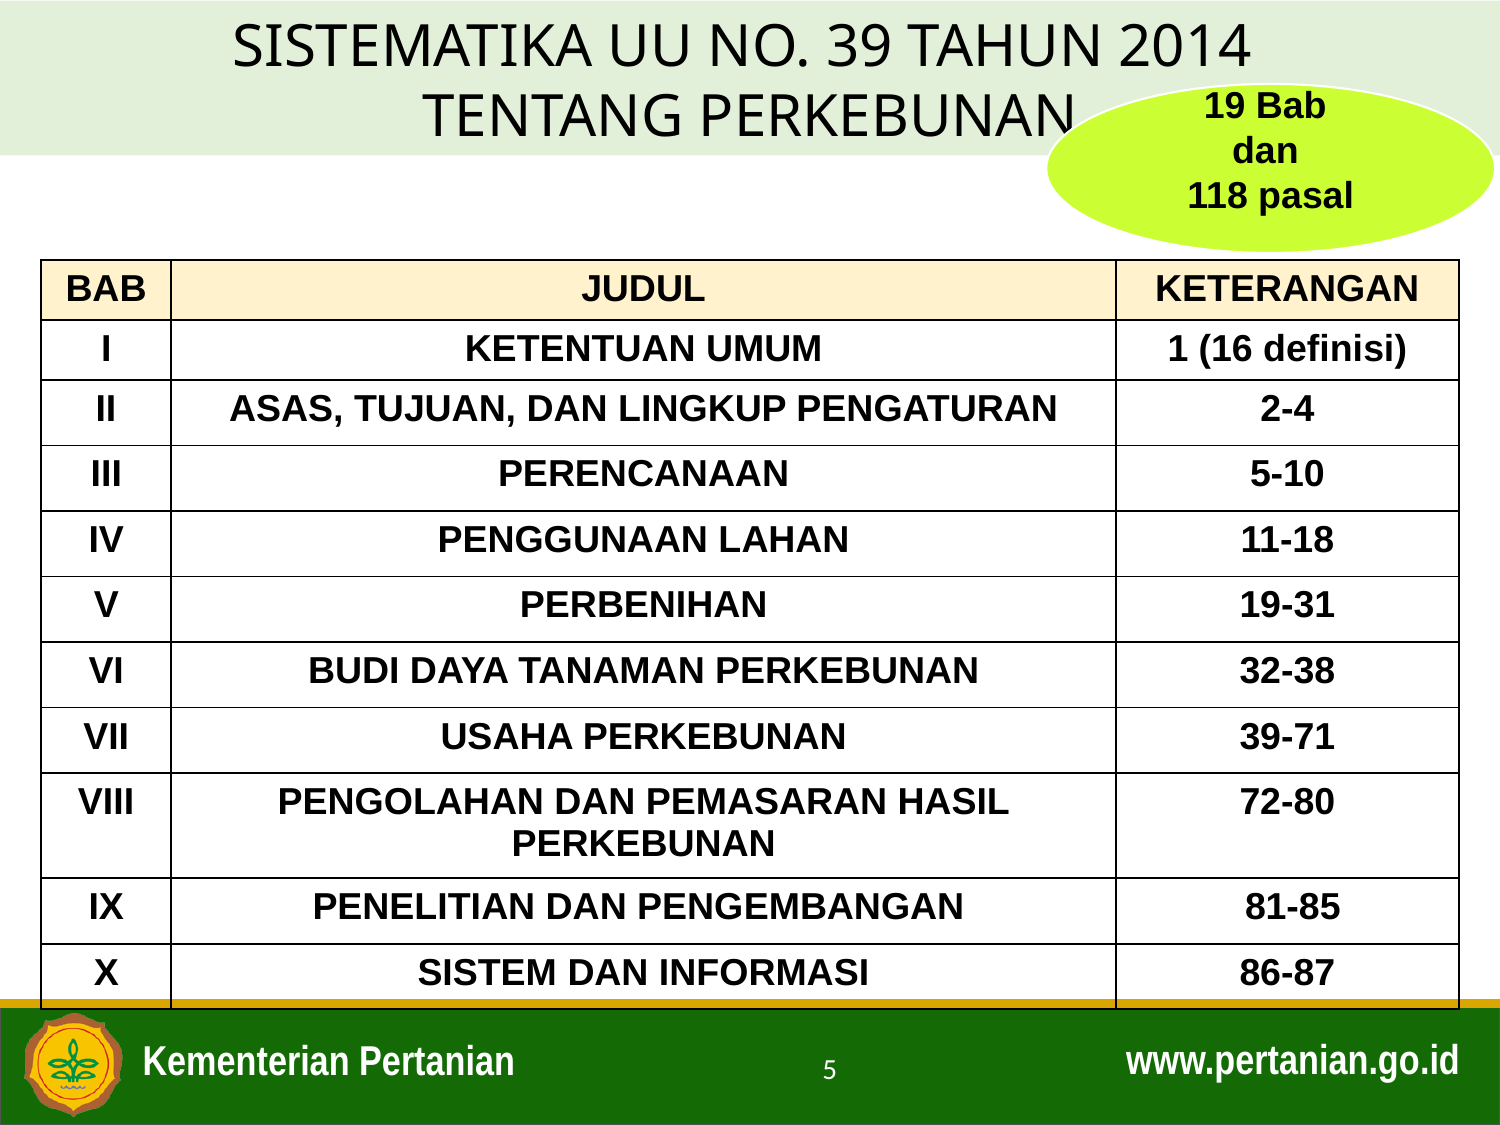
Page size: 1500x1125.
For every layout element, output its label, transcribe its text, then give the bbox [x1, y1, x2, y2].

table_cell VIII [42, 774, 170, 877]
table_cell 1 (16 definisi) [1117, 321, 1458, 379]
table_cell PENELITIAN DAN PENGEMBANGAN [172, 879, 1115, 943]
text_box 5 [792, 1042, 868, 1108]
table_cell 2-4 [1117, 381, 1458, 445]
table_cell I [42, 321, 170, 379]
table_cell 19-31 [1117, 577, 1458, 641]
table_cell 5-10 [1117, 446, 1458, 510]
table_header BAB [42, 261, 170, 319]
table_header KETERANGAN [1117, 261, 1458, 319]
table_cell BUDI DAYA TANAMAN PERKEBUNAN [172, 643, 1115, 707]
table_cell ASAS, TUJUAN, DAN LINGKUP PENGATURAN [172, 381, 1115, 445]
table_cell SISTEM DAN INFORMASI [172, 945, 1115, 1008]
table_header JUDUL [172, 261, 1115, 319]
table_cell IX [42, 879, 170, 943]
table_cell 39-71 [1117, 708, 1458, 772]
table_cell PENGGUNAAN LAHAN [172, 512, 1115, 576]
table_cell 81-85 [1117, 879, 1458, 943]
table_cell II [42, 381, 170, 445]
table_cell PERBENIHAN [172, 577, 1115, 641]
table_cell 86-87 [1117, 945, 1458, 1008]
table_cell 72-80 [1117, 774, 1458, 877]
text_box 19 Bab dan 118 pasal [1045, 82, 1497, 254]
table_cell USAHA PERKEBUNAN [172, 708, 1115, 772]
table_cell VII [42, 708, 170, 772]
table_cell III [42, 446, 170, 510]
table_cell PERENCANAAN [172, 446, 1115, 510]
text_box SISTEMATIKA UU NO. 39 TAHUN 2014 TENTANG PERKEBUNAN [0, 0, 1500, 156]
table_cell IV [42, 512, 170, 576]
table_cell KETENTUAN UMUM [172, 321, 1115, 379]
table_cell 32-38 [1117, 643, 1458, 707]
table_cell VI [42, 643, 170, 707]
picture [15, 1008, 128, 1124]
table_cell V [42, 577, 170, 641]
table_cell 11-18 [1117, 512, 1458, 576]
table_cell PENGOLAHAN DAN PEMASARAN HASIL PERKEBUNAN [172, 774, 1115, 877]
table_cell X [42, 945, 170, 1008]
